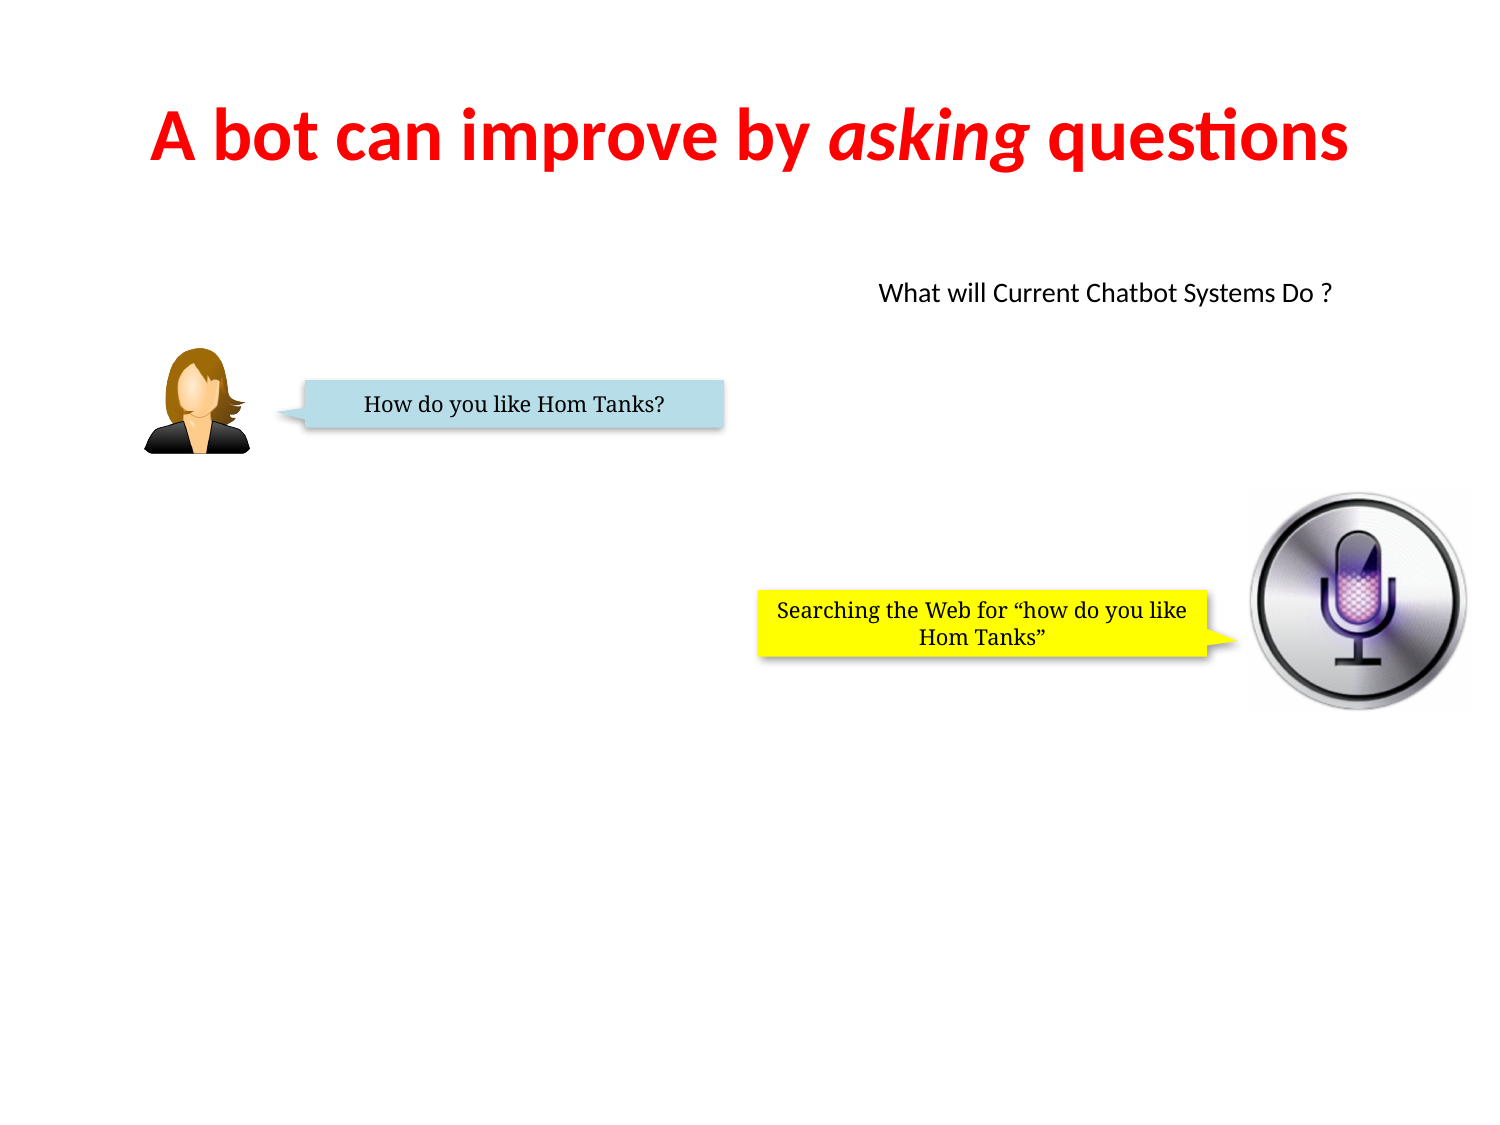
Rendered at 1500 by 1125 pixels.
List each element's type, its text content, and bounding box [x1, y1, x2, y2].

text_box A bot can improve by asking questions [103, 48, 1397, 212]
text_box How do you like Hom Tanks? [275, 379, 725, 429]
picture [1246, 489, 1472, 714]
text_box What will Current Chatbot Systems Do ? [863, 267, 1453, 316]
picture [144, 348, 250, 454]
text_box Searching the Web for “how do you like Hom Tanks” [756, 589, 1239, 658]
